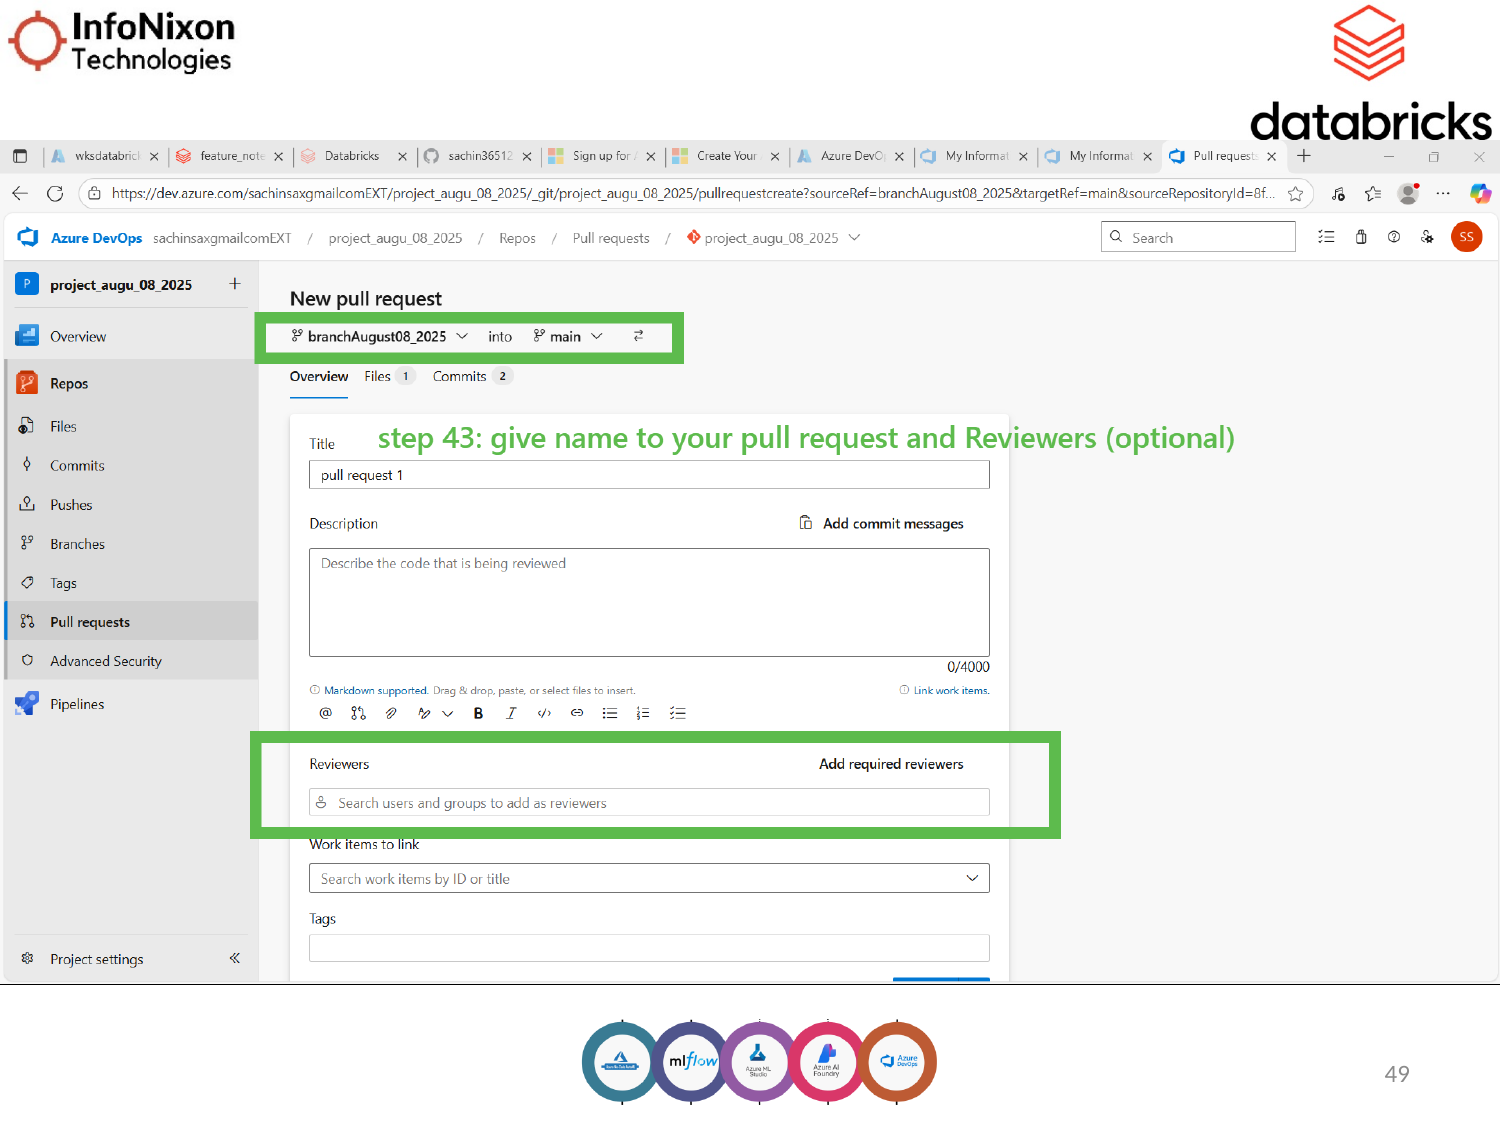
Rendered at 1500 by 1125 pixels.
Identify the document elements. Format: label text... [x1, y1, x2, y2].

picture [0, 0, 1500, 985]
slide_number 49 [1074, 1042, 1425, 1103]
picture [574, 1019, 943, 1106]
picture [0, 0, 245, 90]
